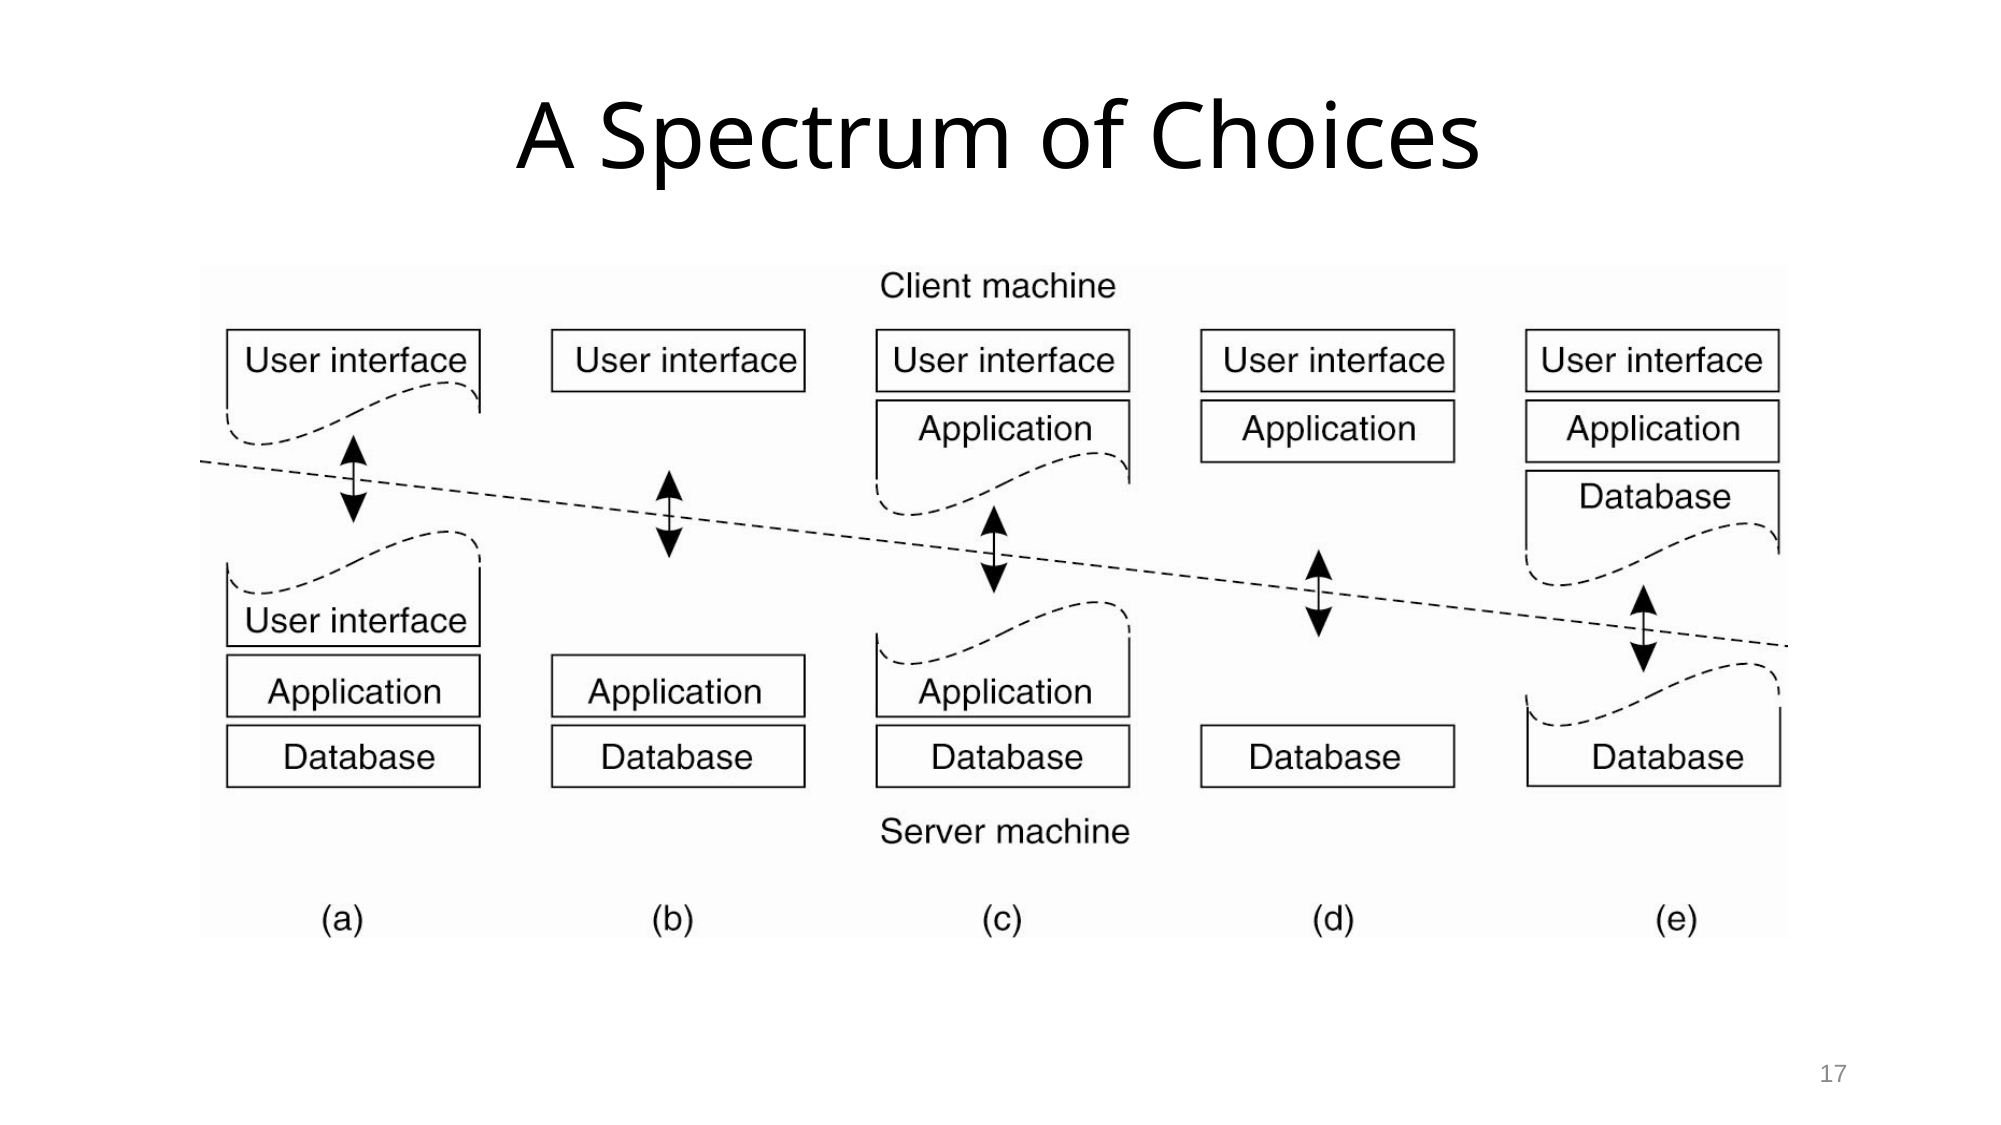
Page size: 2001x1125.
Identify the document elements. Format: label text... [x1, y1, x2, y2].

slide_number 17 [1412, 1042, 1863, 1103]
picture [199, 265, 1788, 938]
title A Spectrum of Choices [324, 52, 1675, 226]
